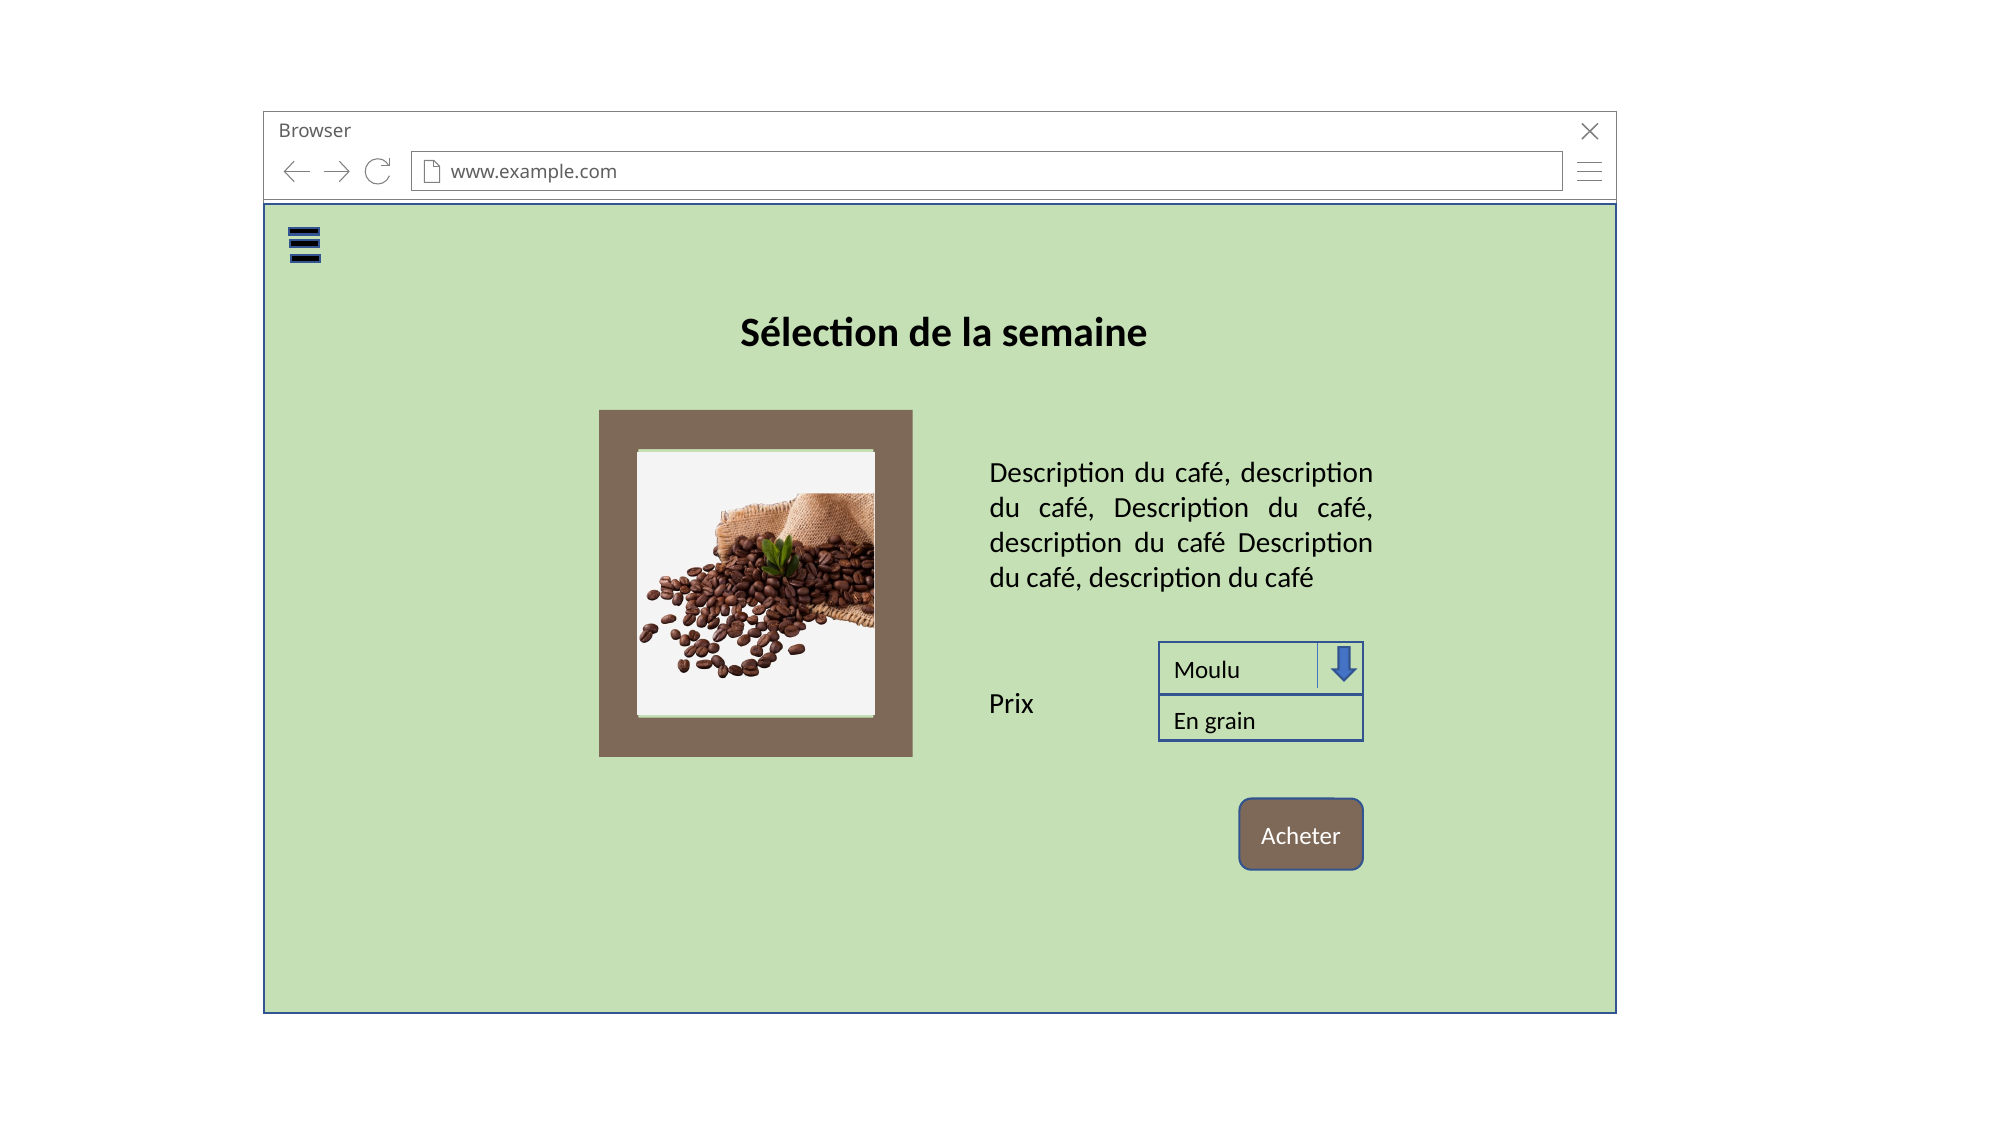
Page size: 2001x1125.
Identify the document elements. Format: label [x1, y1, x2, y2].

picture [637, 452, 875, 715]
text_box [263, 111, 1617, 1014]
